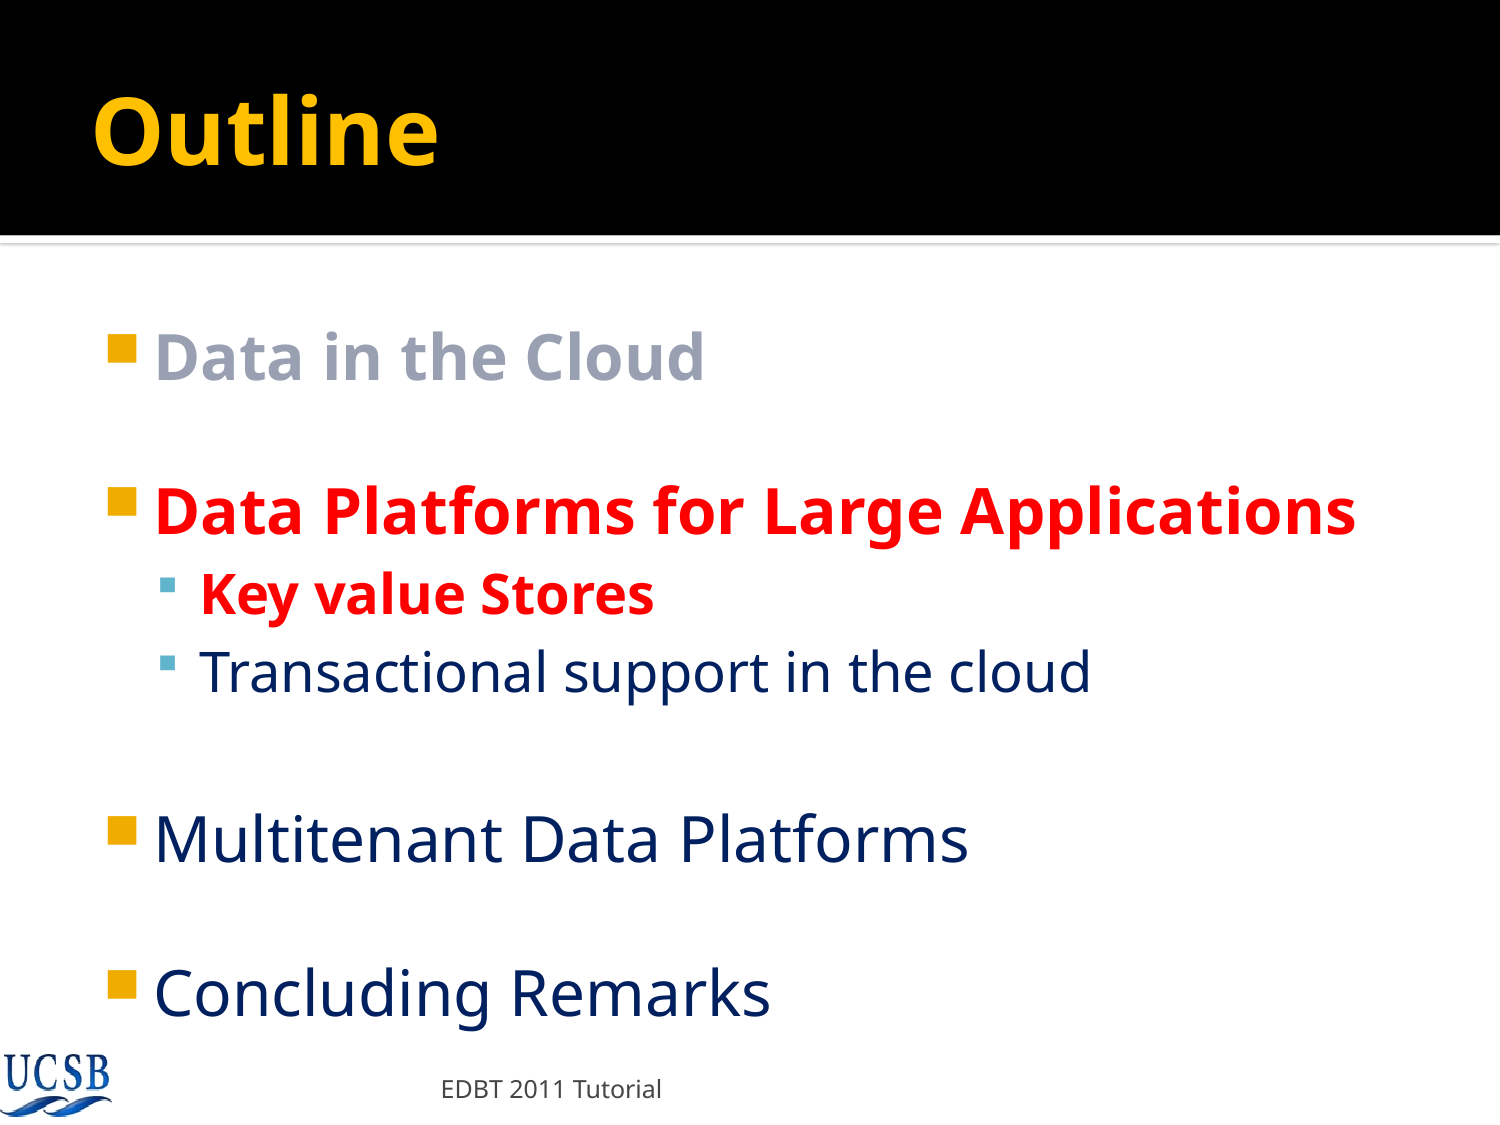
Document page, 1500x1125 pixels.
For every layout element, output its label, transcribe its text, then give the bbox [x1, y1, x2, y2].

picture [0, 1053, 113, 1117]
footer EDBT 2011 Tutorial [433, 1062, 1337, 1108]
title Outline [75, 25, 1425, 224]
list Data in the Cloud Data Platforms for Large Applications Key value Stores Transactional support in the cloud Multitenant Data Platforms Concluding Remarks [75, 224, 1425, 1050]
